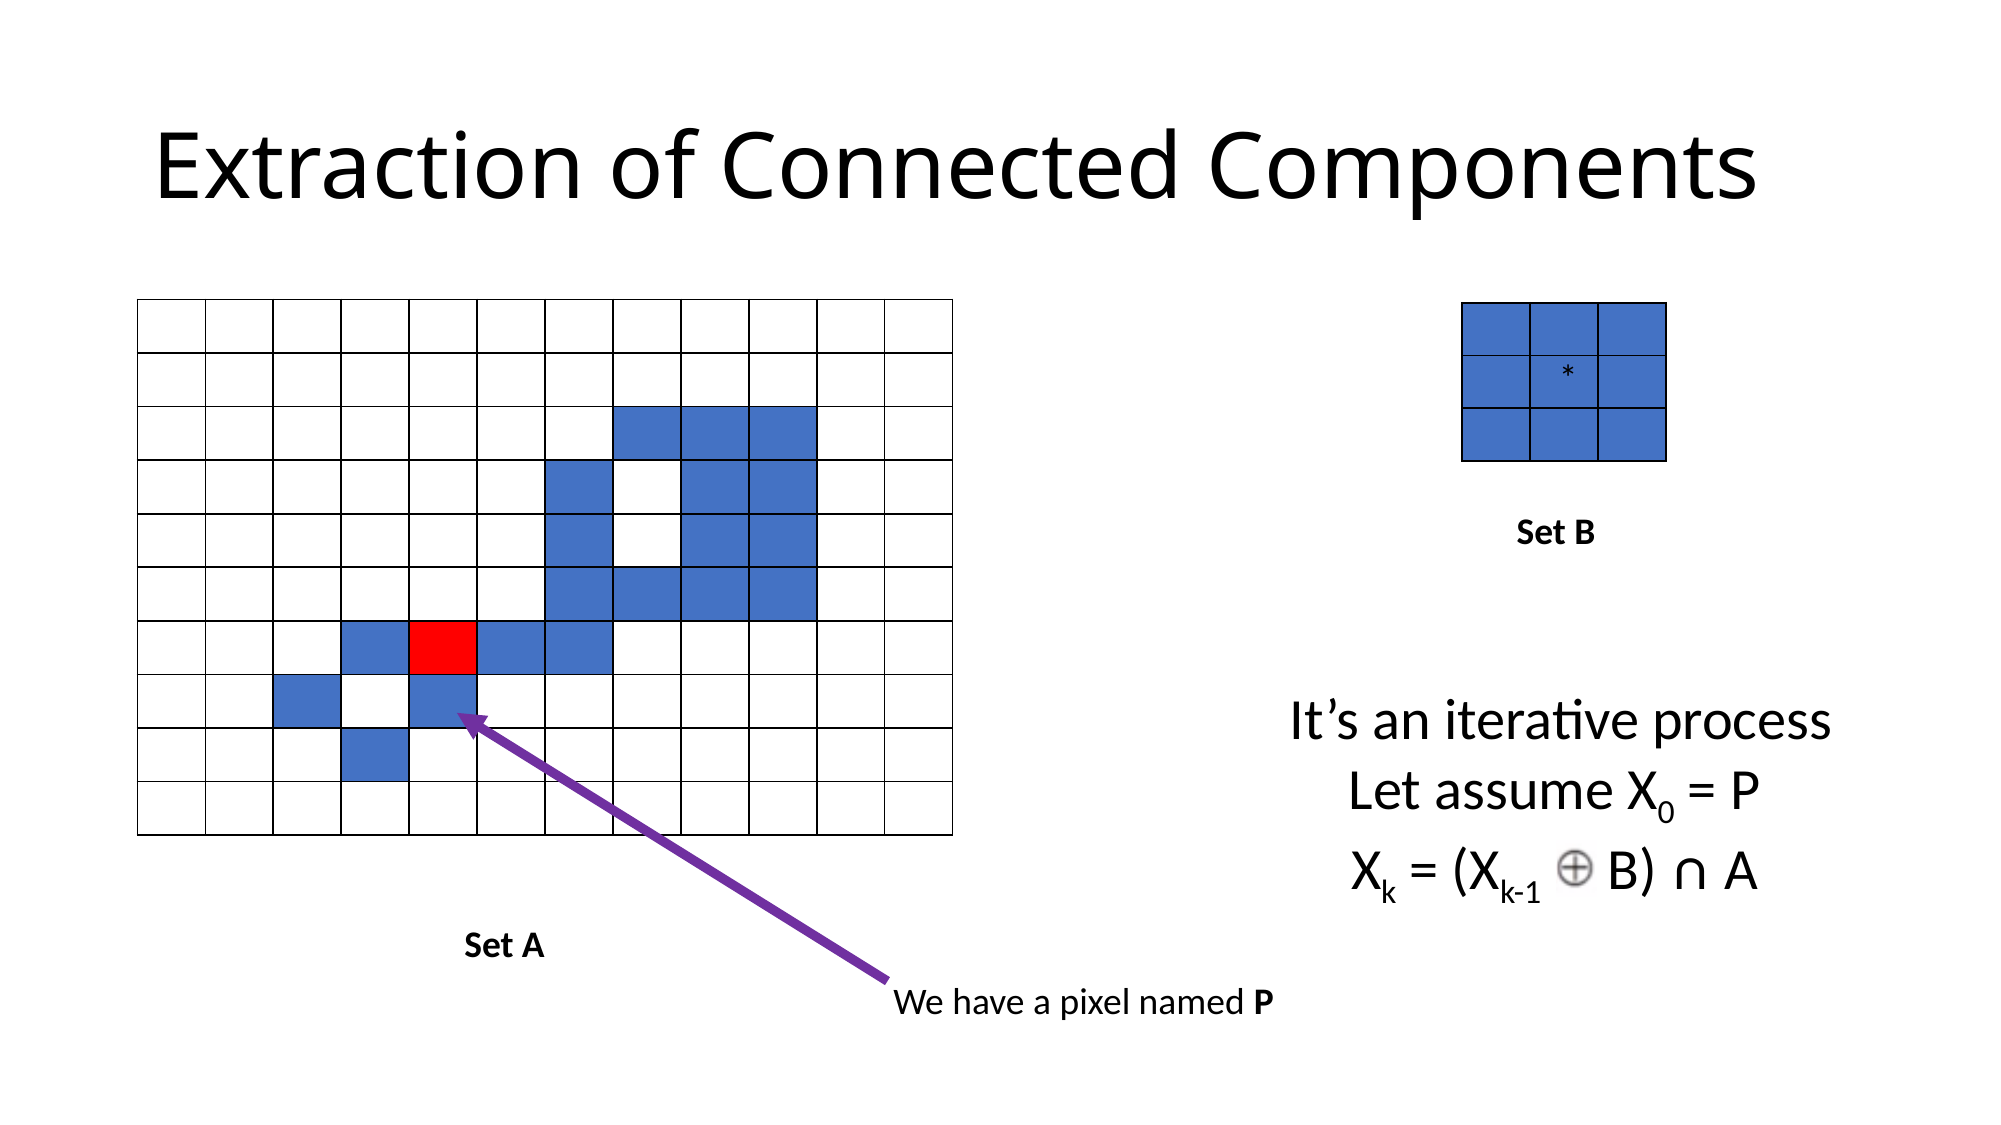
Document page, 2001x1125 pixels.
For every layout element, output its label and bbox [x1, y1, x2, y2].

table_cell [138, 461, 205, 513]
table_cell [614, 568, 680, 620]
table_cell [478, 461, 544, 513]
title [137, 59, 1863, 278]
table_cell [546, 461, 612, 513]
table_cell [138, 568, 205, 620]
table_cell [342, 675, 408, 727]
table_cell [750, 461, 816, 513]
table_cell [478, 675, 544, 712]
table_header [546, 300, 612, 352]
table_cell [546, 568, 612, 620]
table_cell [614, 407, 680, 459]
table_cell [885, 354, 952, 406]
table_header [206, 300, 272, 352]
table_cell [682, 622, 748, 674]
table_cell [614, 675, 680, 712]
table_cell [206, 675, 272, 727]
table_cell [885, 461, 952, 513]
table_cell [818, 568, 884, 620]
table_cell [410, 515, 476, 566]
table_cell [546, 515, 612, 566]
table_cell [410, 568, 476, 620]
table_cell [888, 729, 952, 781]
table_cell [274, 782, 340, 834]
table_cell [885, 568, 952, 620]
table_cell [206, 461, 272, 513]
table_cell [682, 675, 748, 712]
table_header [138, 300, 205, 352]
table_cell [888, 782, 952, 834]
table_cell [614, 461, 680, 513]
table_cell [818, 407, 884, 459]
table_cell [885, 622, 952, 674]
table_header [342, 300, 408, 352]
table_cell [1531, 409, 1597, 454]
table_cell [274, 461, 340, 513]
table_cell [206, 354, 272, 406]
table_cell [818, 461, 884, 513]
table_cell [682, 515, 748, 566]
table_cell [342, 729, 408, 781]
table_header [818, 300, 884, 352]
table_cell [478, 622, 544, 674]
table_cell [274, 568, 340, 620]
table_cell [750, 675, 816, 712]
table_header [1599, 304, 1665, 355]
table_cell [274, 622, 340, 674]
table_cell [614, 622, 680, 674]
table_cell [138, 354, 205, 406]
table_cell [546, 675, 612, 712]
table_cell [206, 568, 272, 620]
table_cell [274, 354, 340, 406]
table_cell [682, 568, 748, 620]
table_cell [342, 568, 408, 620]
table_cell [410, 354, 476, 406]
table_cell [750, 622, 816, 674]
table_cell [478, 515, 544, 566]
table_cell [138, 515, 205, 566]
table_header [682, 300, 748, 352]
table_cell [206, 622, 272, 674]
table_header [478, 300, 544, 352]
table_header [750, 300, 816, 352]
table_cell [478, 568, 544, 620]
table_cell [546, 407, 612, 459]
table_cell [1531, 356, 1597, 407]
table_cell [750, 568, 816, 620]
table_cell [138, 729, 205, 781]
table_cell [478, 407, 544, 459]
table_cell [818, 622, 884, 674]
table_cell [1463, 356, 1529, 407]
table_cell [1599, 356, 1665, 407]
table_cell [342, 407, 408, 459]
table_cell [885, 407, 952, 459]
table_cell [342, 461, 408, 513]
table_cell [818, 354, 884, 406]
table_cell [410, 782, 456, 834]
table_cell [342, 782, 408, 834]
table_cell [682, 461, 748, 513]
table_cell [342, 515, 408, 566]
table_cell [410, 729, 456, 781]
table_cell [342, 354, 408, 406]
table_cell [750, 407, 816, 459]
table_cell [410, 461, 476, 513]
table_cell [546, 622, 612, 674]
table_cell [274, 729, 340, 781]
table_cell [410, 622, 476, 674]
table_cell [682, 354, 748, 406]
table_header [885, 300, 952, 352]
table_header [614, 300, 680, 352]
table_cell [206, 729, 272, 781]
table_cell [885, 515, 952, 566]
table_cell [138, 407, 205, 459]
table_cell [274, 515, 340, 566]
table_header [274, 300, 340, 352]
table_cell [750, 354, 816, 406]
table_cell [614, 515, 680, 566]
table_cell [885, 675, 952, 727]
table_header [1531, 304, 1597, 355]
table_cell [342, 622, 408, 674]
picture [1556, 840, 1597, 897]
table_cell [682, 407, 748, 459]
table_cell [206, 515, 272, 566]
table_cell [818, 515, 884, 566]
table_cell [546, 354, 612, 406]
table_header [1463, 304, 1529, 355]
table_cell [206, 407, 272, 459]
table_cell [138, 782, 205, 834]
table_cell [1599, 409, 1665, 454]
table_cell [274, 675, 340, 727]
table_cell [138, 622, 205, 674]
table_cell [1463, 409, 1529, 454]
table_cell [818, 675, 884, 712]
table_cell [206, 782, 272, 834]
table_cell [138, 675, 205, 727]
text_box [366, 454, 1863, 1096]
table_cell [274, 407, 340, 459]
table_cell [750, 515, 816, 566]
table_header [410, 300, 476, 352]
table_cell [410, 675, 476, 727]
table_cell [478, 354, 544, 406]
table_cell [410, 407, 476, 459]
table_cell [614, 354, 680, 406]
